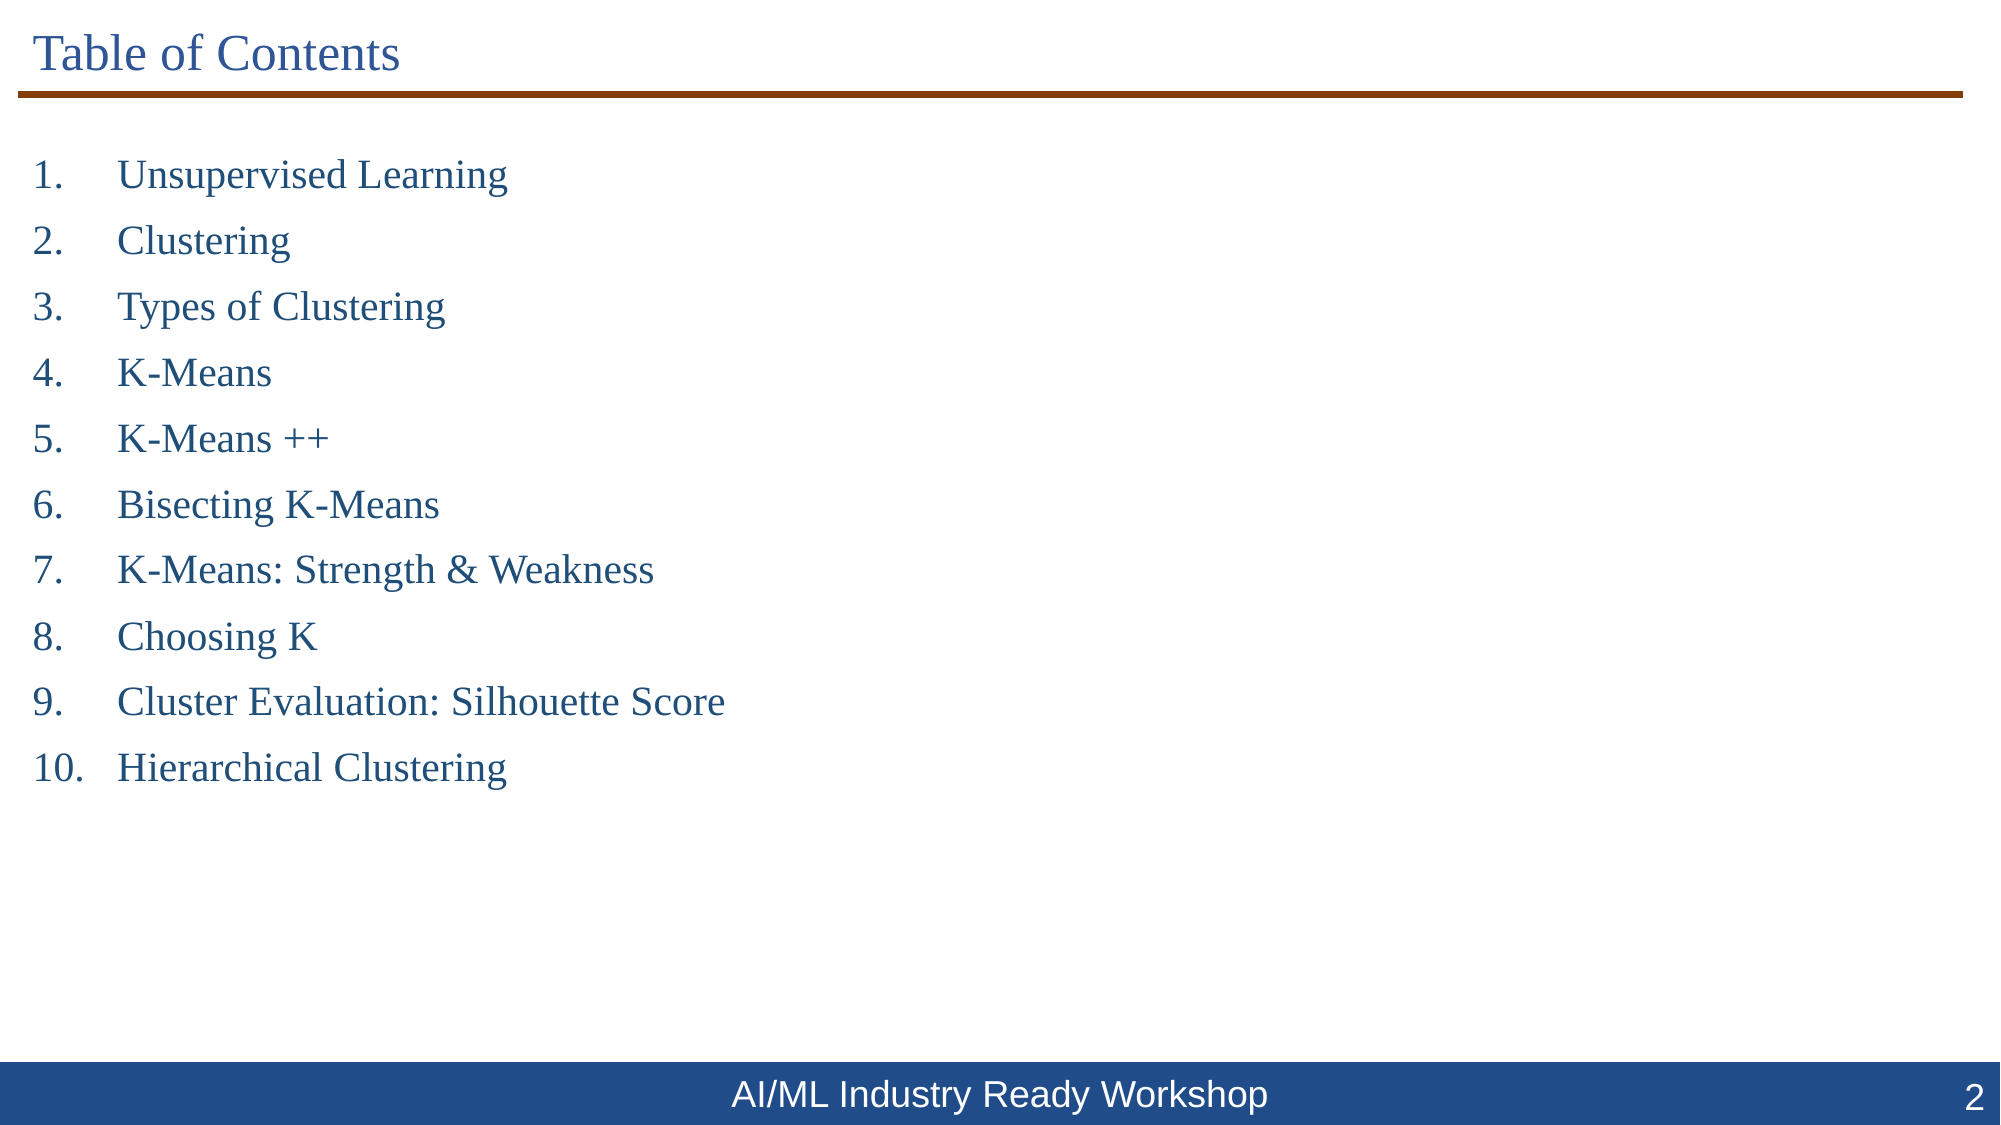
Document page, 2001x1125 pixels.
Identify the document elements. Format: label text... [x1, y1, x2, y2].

title Table of Contents [17, 17, 1988, 90]
list Unsupervised Learning Clustering Types of Clustering K-Means K-Means ++ Bisecting K-Means K-Means: Strength & Weakness Choosing K Cluster Evaluation: Silhouette Score Hierarchical Clustering [17, 145, 1983, 1031]
